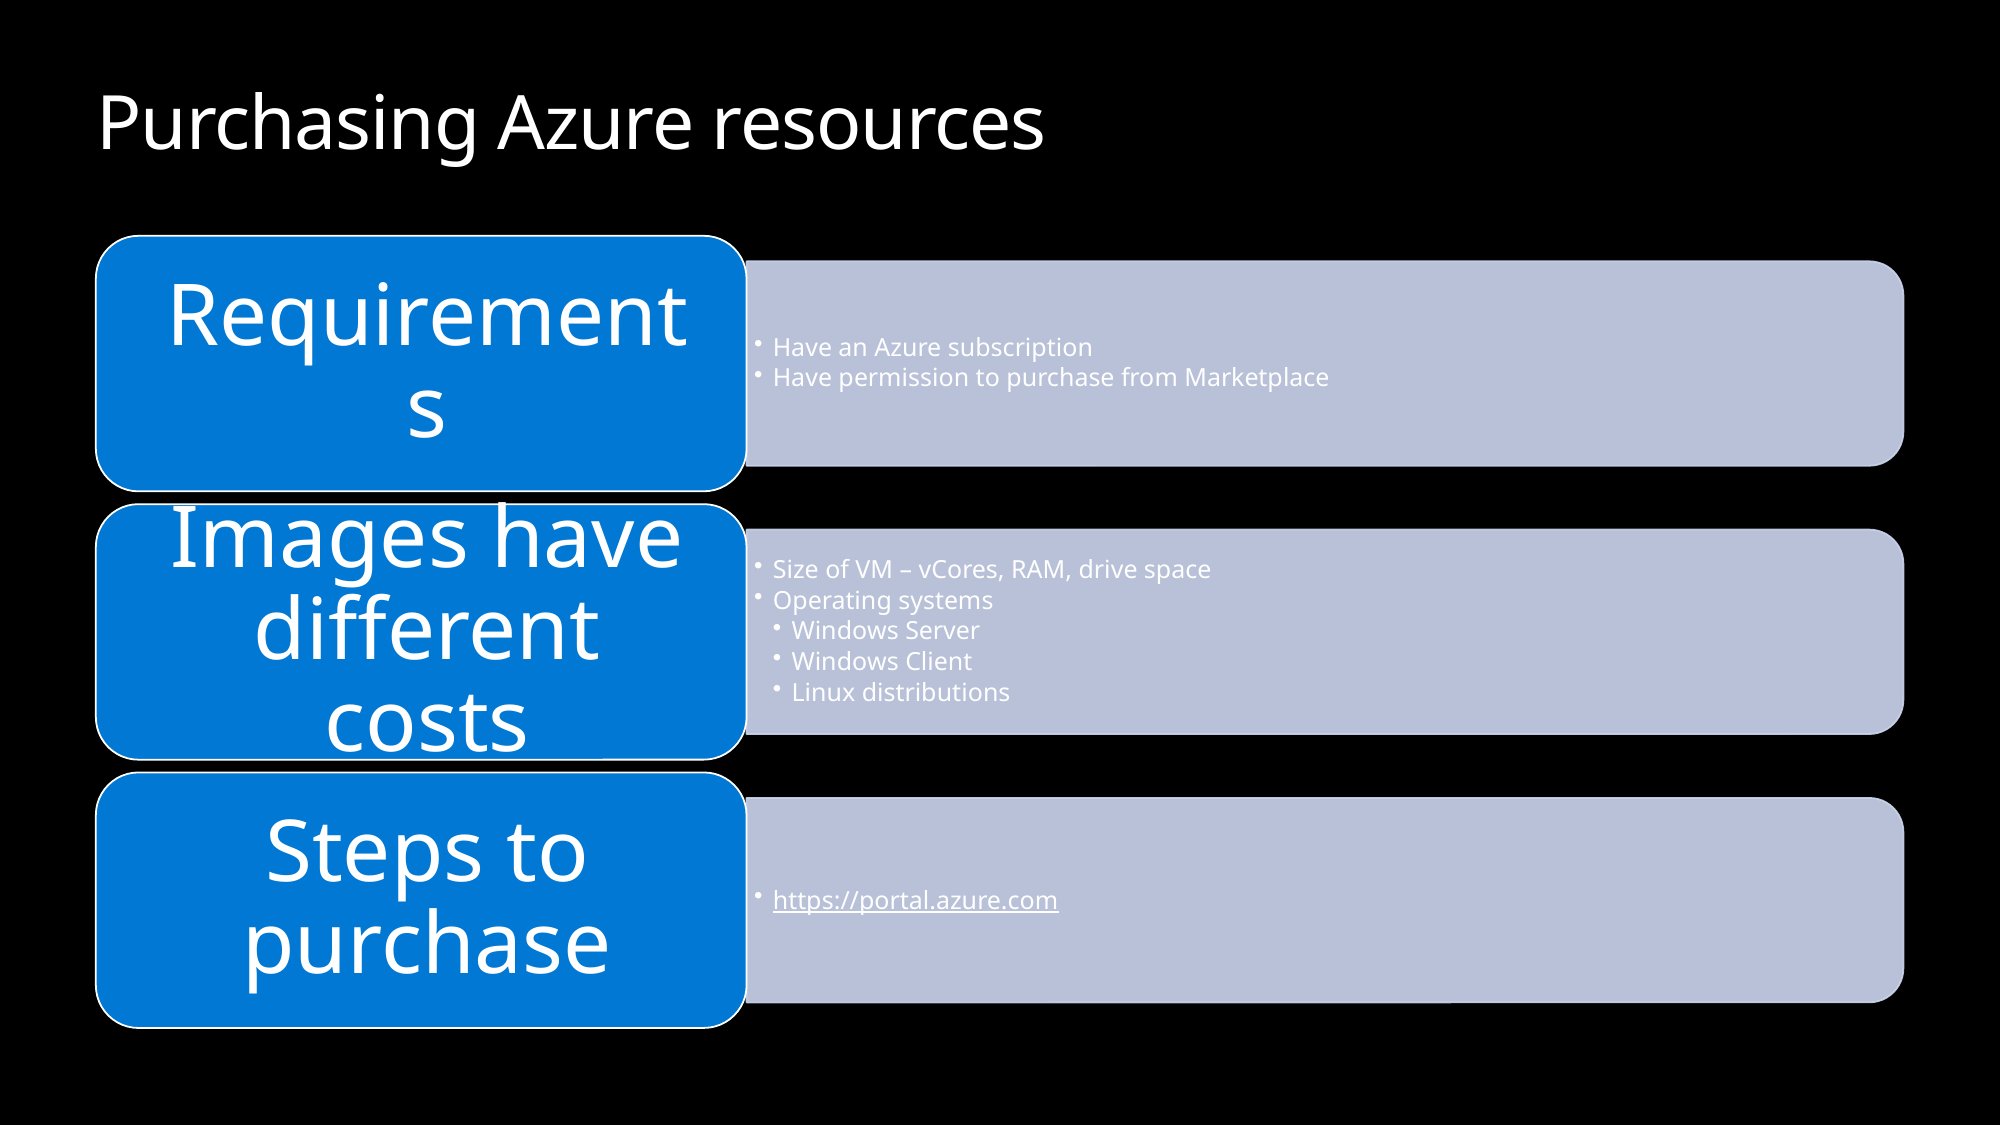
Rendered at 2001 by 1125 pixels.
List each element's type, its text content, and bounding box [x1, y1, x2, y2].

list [95, 235, 1904, 1029]
title Purchasing Azure resources [96, 75, 1904, 166]
